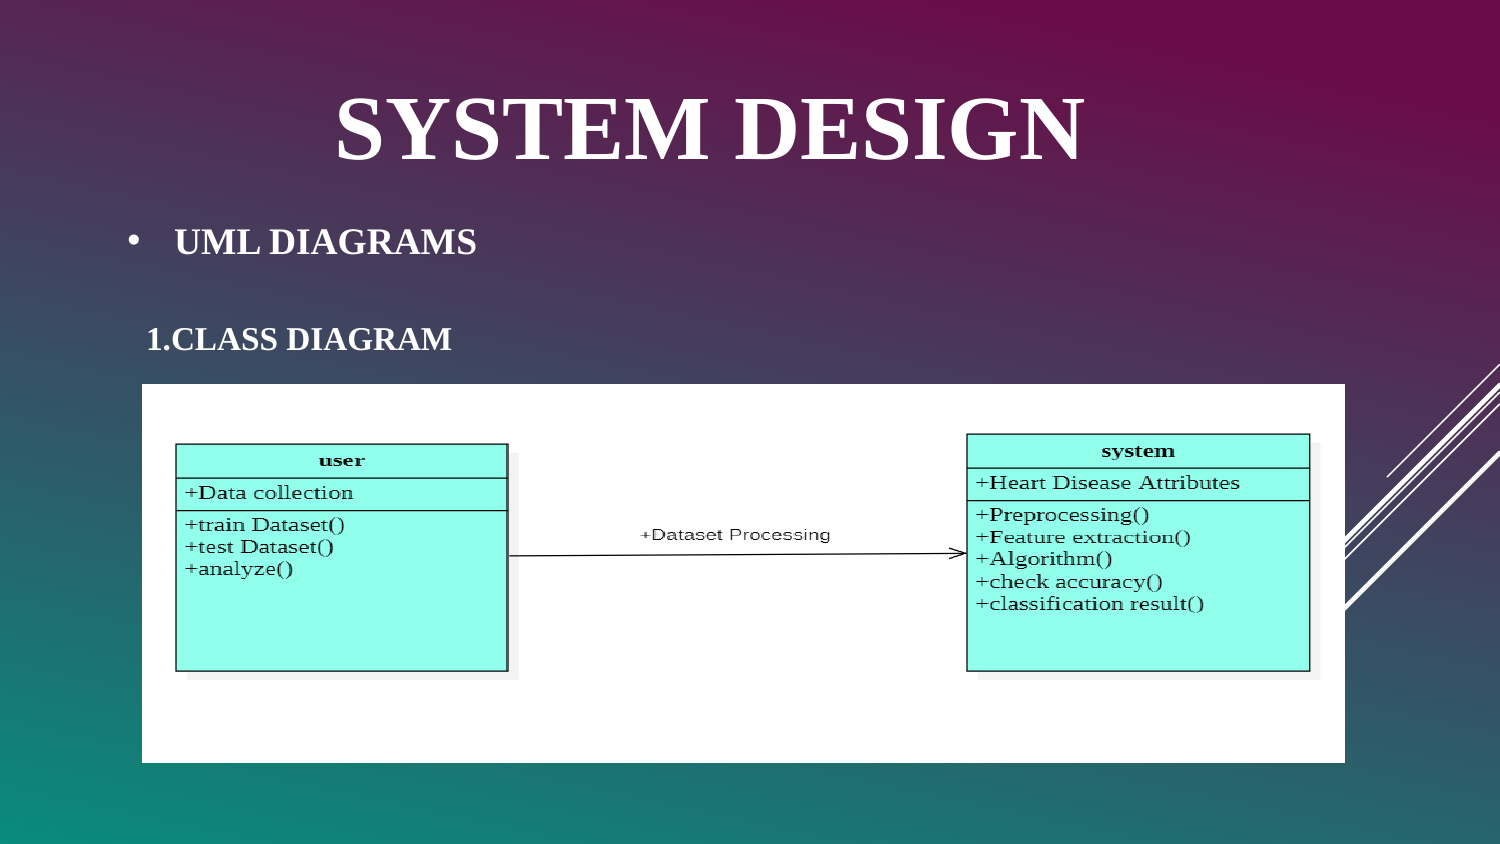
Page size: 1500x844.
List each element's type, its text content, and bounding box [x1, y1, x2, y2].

text_box 1.CLASS DIAGRAM [131, 270, 493, 365]
text_box UML DIAGRAMS [112, 209, 539, 270]
title SYSTEM DESIGN [185, 70, 1236, 175]
picture [142, 384, 1346, 763]
